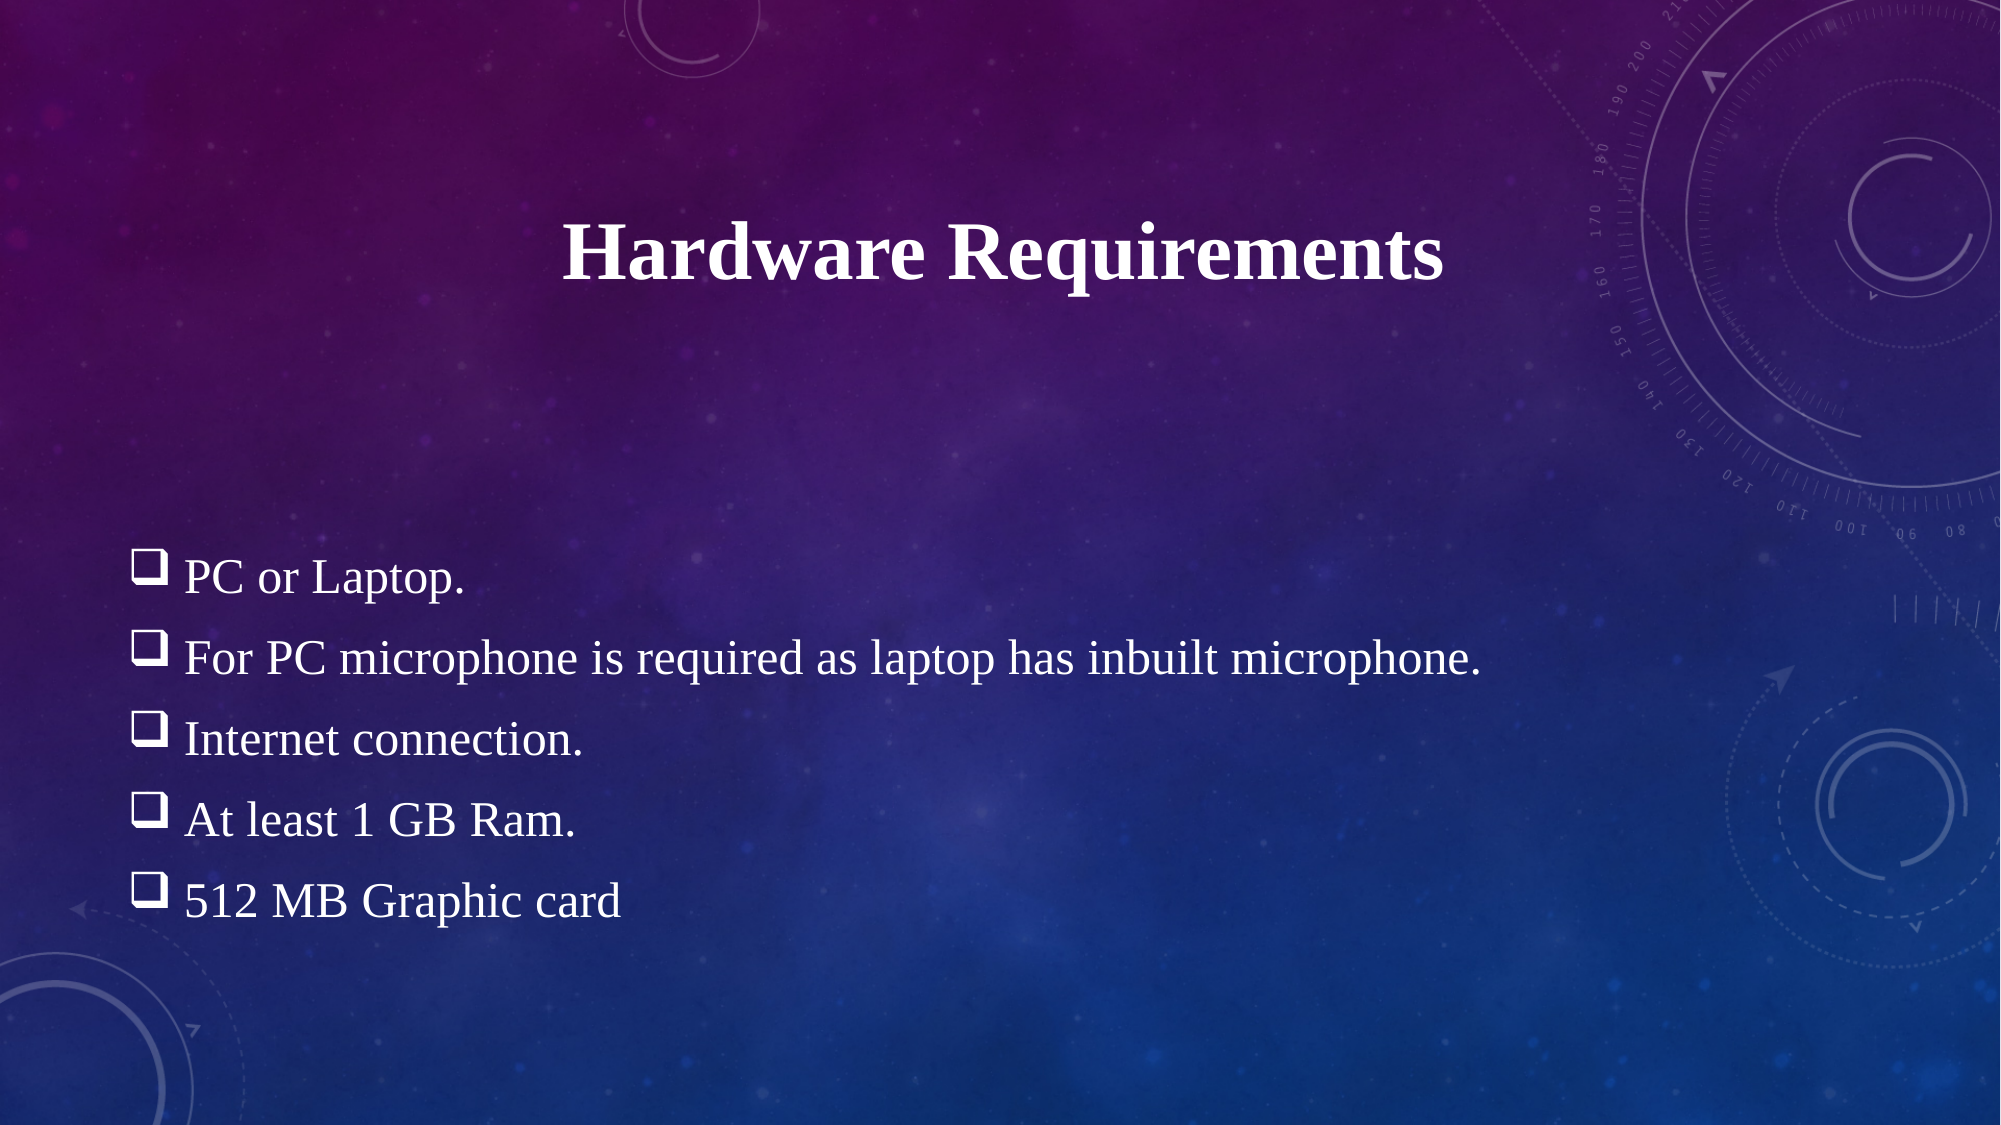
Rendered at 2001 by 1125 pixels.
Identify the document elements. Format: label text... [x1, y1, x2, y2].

list PC or Laptop. For PC microphone is required as laptop has inbuilt microphone. Internet connection. At least 1 GB Ram. 512 MB Graphic card [112, 520, 1775, 950]
title Hardware Requirements [547, 99, 1775, 394]
picture [0, 0, 2001, 1125]
